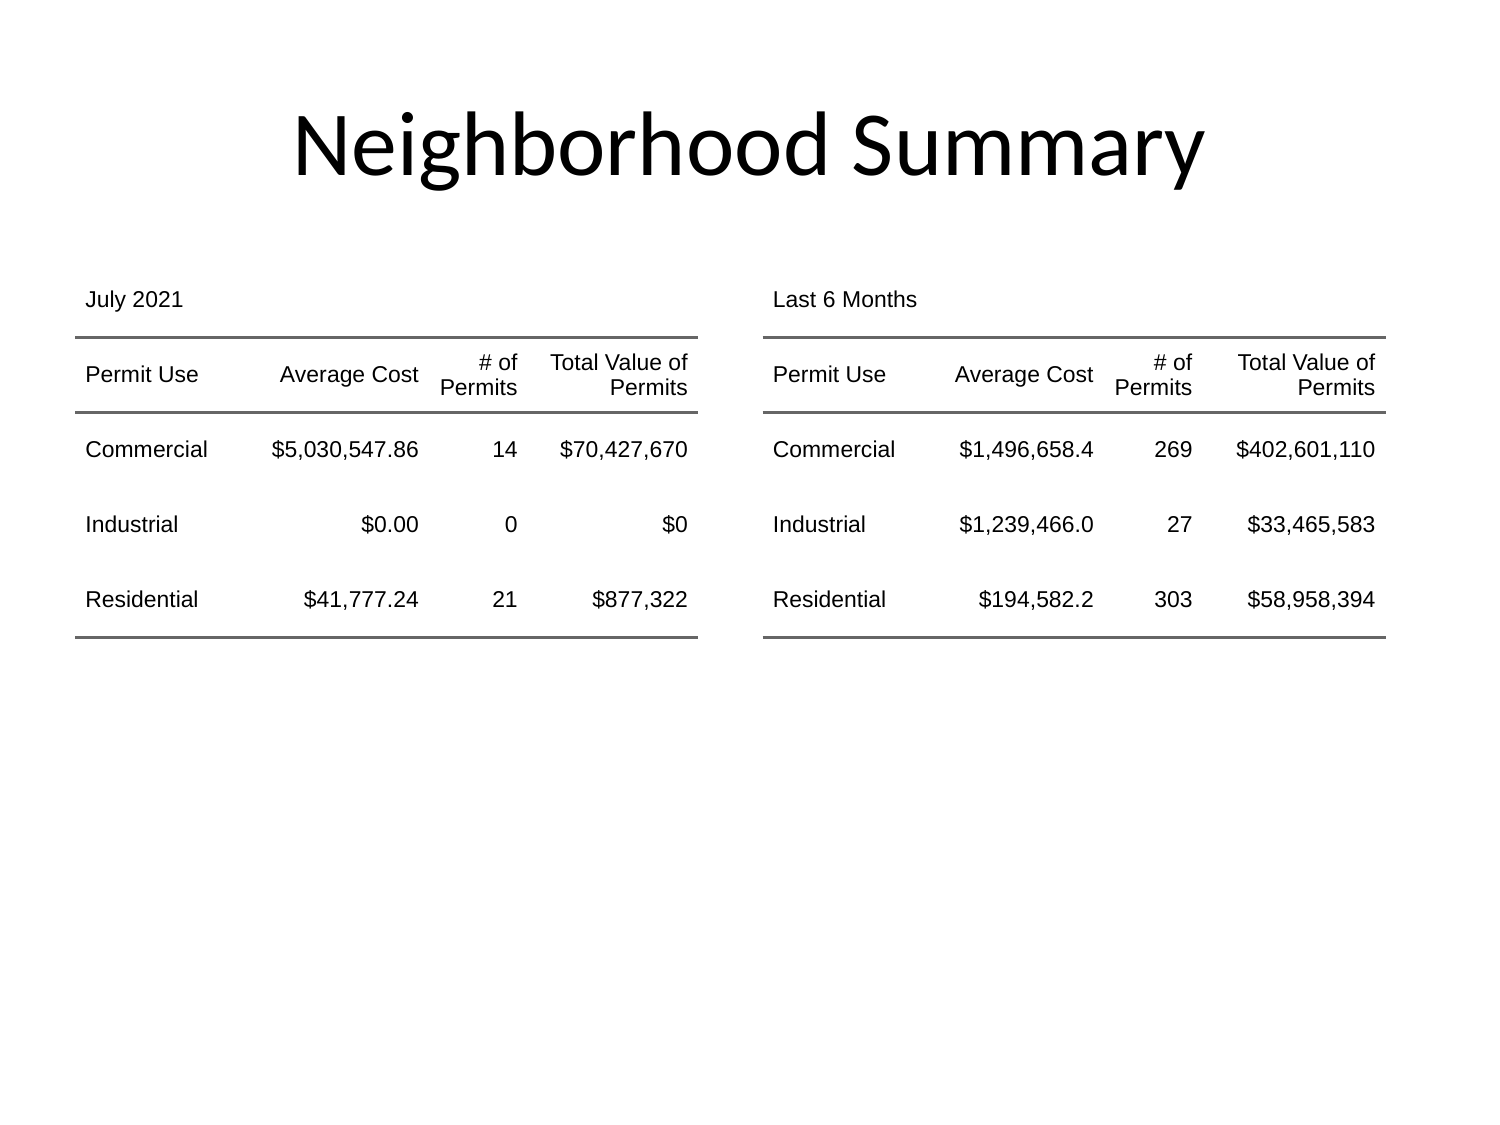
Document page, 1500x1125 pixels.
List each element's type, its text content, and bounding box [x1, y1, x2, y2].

table_cell Permit Use [763, 339, 928, 411]
table_cell Commercial [75, 414, 240, 488]
table_cell $41,777.24 [240, 563, 429, 636]
table_cell Industrial [75, 488, 240, 563]
table_cell Permit Use [75, 339, 240, 411]
table_cell 21 [429, 563, 528, 636]
table_cell 303 [1104, 563, 1203, 636]
table_cell Commercial [763, 414, 928, 488]
table_cell # of Permits [1104, 339, 1203, 411]
table_cell $58,958,394 [1203, 563, 1386, 636]
table_cell $5,030,547.86 [240, 414, 429, 488]
table_cell $402,601,110 [1203, 414, 1386, 488]
table_cell 269 [1104, 414, 1203, 488]
table_cell Average Cost [240, 339, 429, 411]
table_cell Industrial [763, 488, 928, 563]
table_cell 27 [1104, 488, 1203, 563]
table_cell $877,322 [528, 563, 698, 636]
table_cell Total Value of Permits [528, 339, 698, 411]
table_header Last 6 Months [763, 262, 1386, 336]
table_cell # of Permits [429, 339, 528, 411]
table_cell $1,239,466.0 [928, 488, 1104, 563]
table_cell $1,496,658.4 [928, 414, 1104, 488]
table_header July 2021 [75, 262, 698, 336]
table_cell $33,465,583 [1203, 488, 1386, 563]
table_cell Residential [763, 563, 928, 636]
table_cell Residential [75, 563, 240, 636]
table_cell 0 [429, 488, 528, 563]
table_cell 14 [429, 414, 528, 488]
table_cell $0 [528, 488, 698, 563]
table_cell Total Value of Permits [1203, 339, 1386, 411]
table_cell Average Cost [928, 339, 1104, 411]
title Neighborhood Summary [75, 45, 1425, 233]
table_cell $70,427,670 [528, 414, 698, 488]
table_cell $0.00 [240, 488, 429, 563]
table_cell $194,582.2 [928, 563, 1104, 636]
